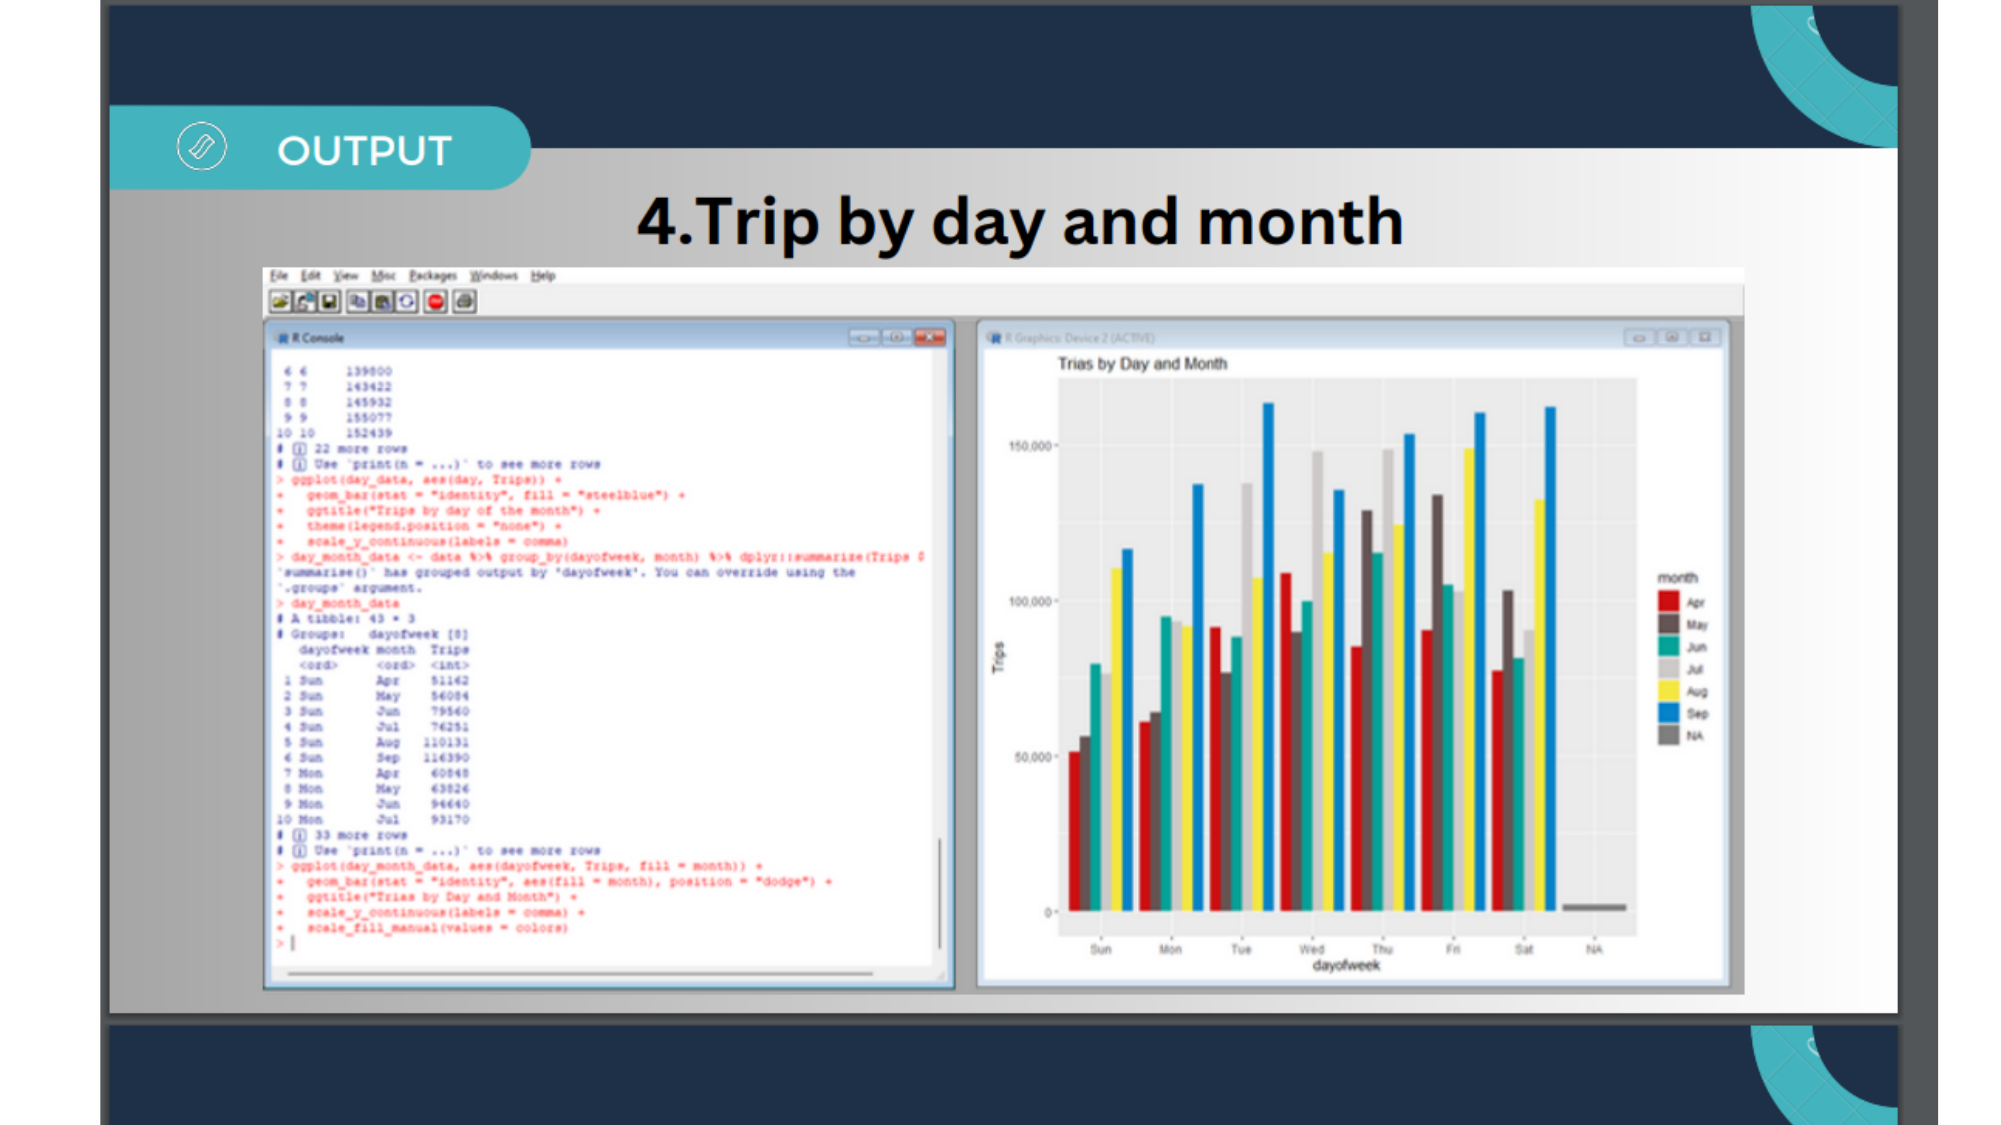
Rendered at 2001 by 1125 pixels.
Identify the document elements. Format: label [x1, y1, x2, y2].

list [100, 0, 1939, 1125]
